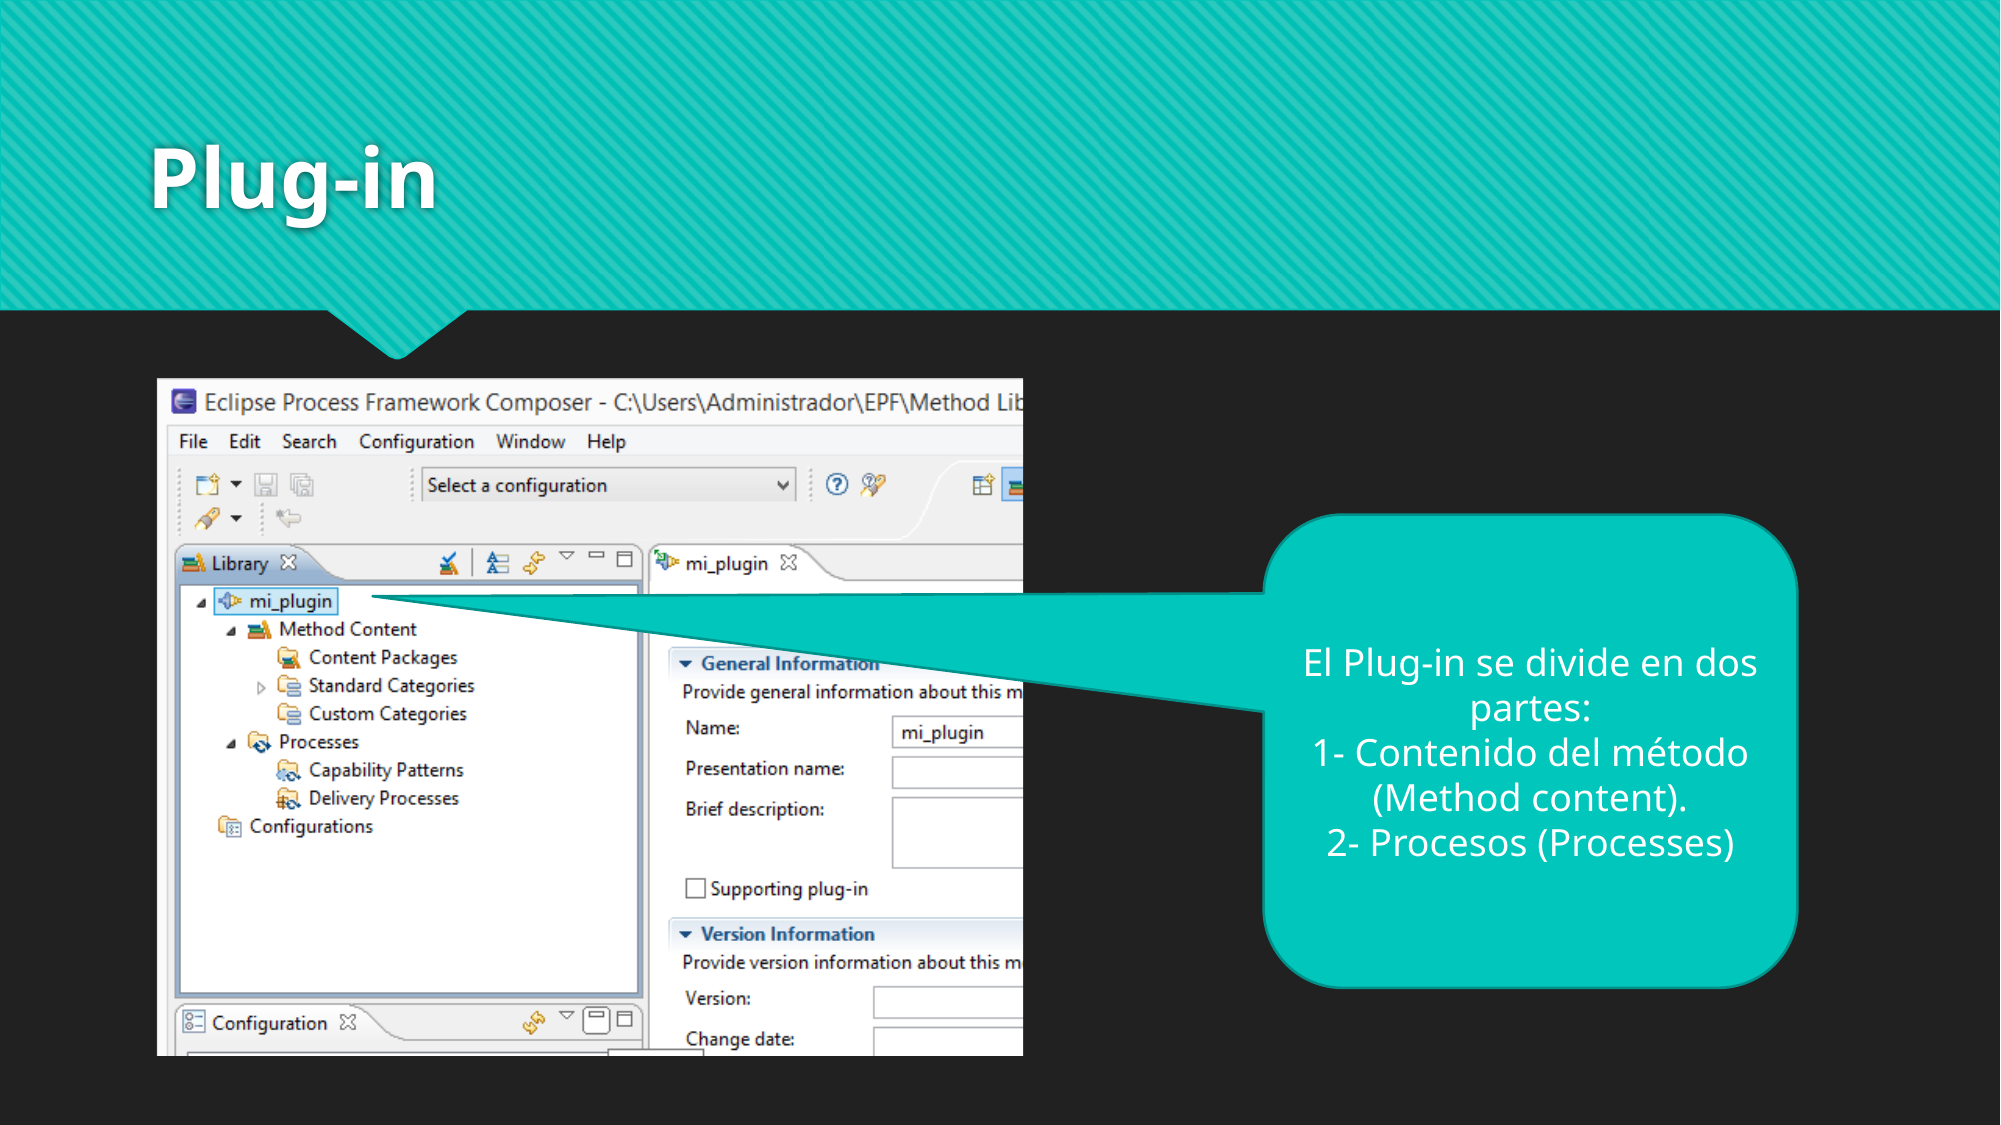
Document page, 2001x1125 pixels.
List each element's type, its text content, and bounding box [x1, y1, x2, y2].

text_box El Plug-in se divide en dos partes: 1- Contenido del método (Method content). 2- Procesos (Processes) [1024, 513, 1799, 990]
picture [156, 378, 1024, 1056]
title Plug-in [132, 73, 1868, 233]
